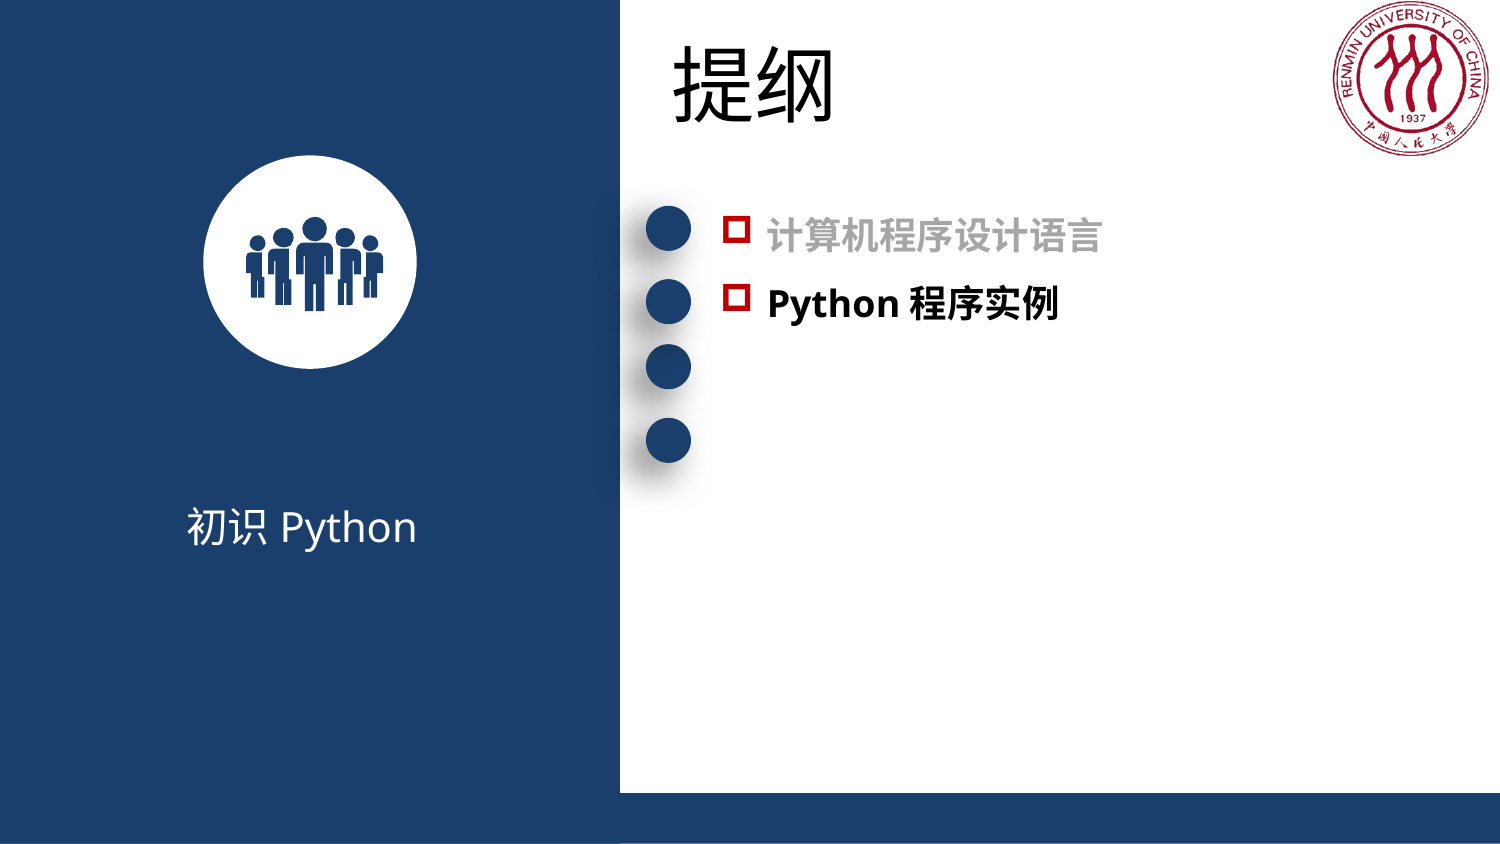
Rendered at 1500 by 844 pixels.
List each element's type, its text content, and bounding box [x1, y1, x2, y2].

text_box [643, 415, 694, 465]
picture [1326, 0, 1500, 158]
text_box 初识Python [80, 500, 524, 552]
text_box 提纲 [656, 25, 853, 141]
text_box 计算机程序设计语言 Python程序实例 [705, 182, 1454, 400]
text_box [643, 203, 694, 253]
text_box [0, 0, 622, 844]
text_box [643, 277, 694, 327]
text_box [203, 155, 417, 370]
text_box [643, 353, 694, 392]
